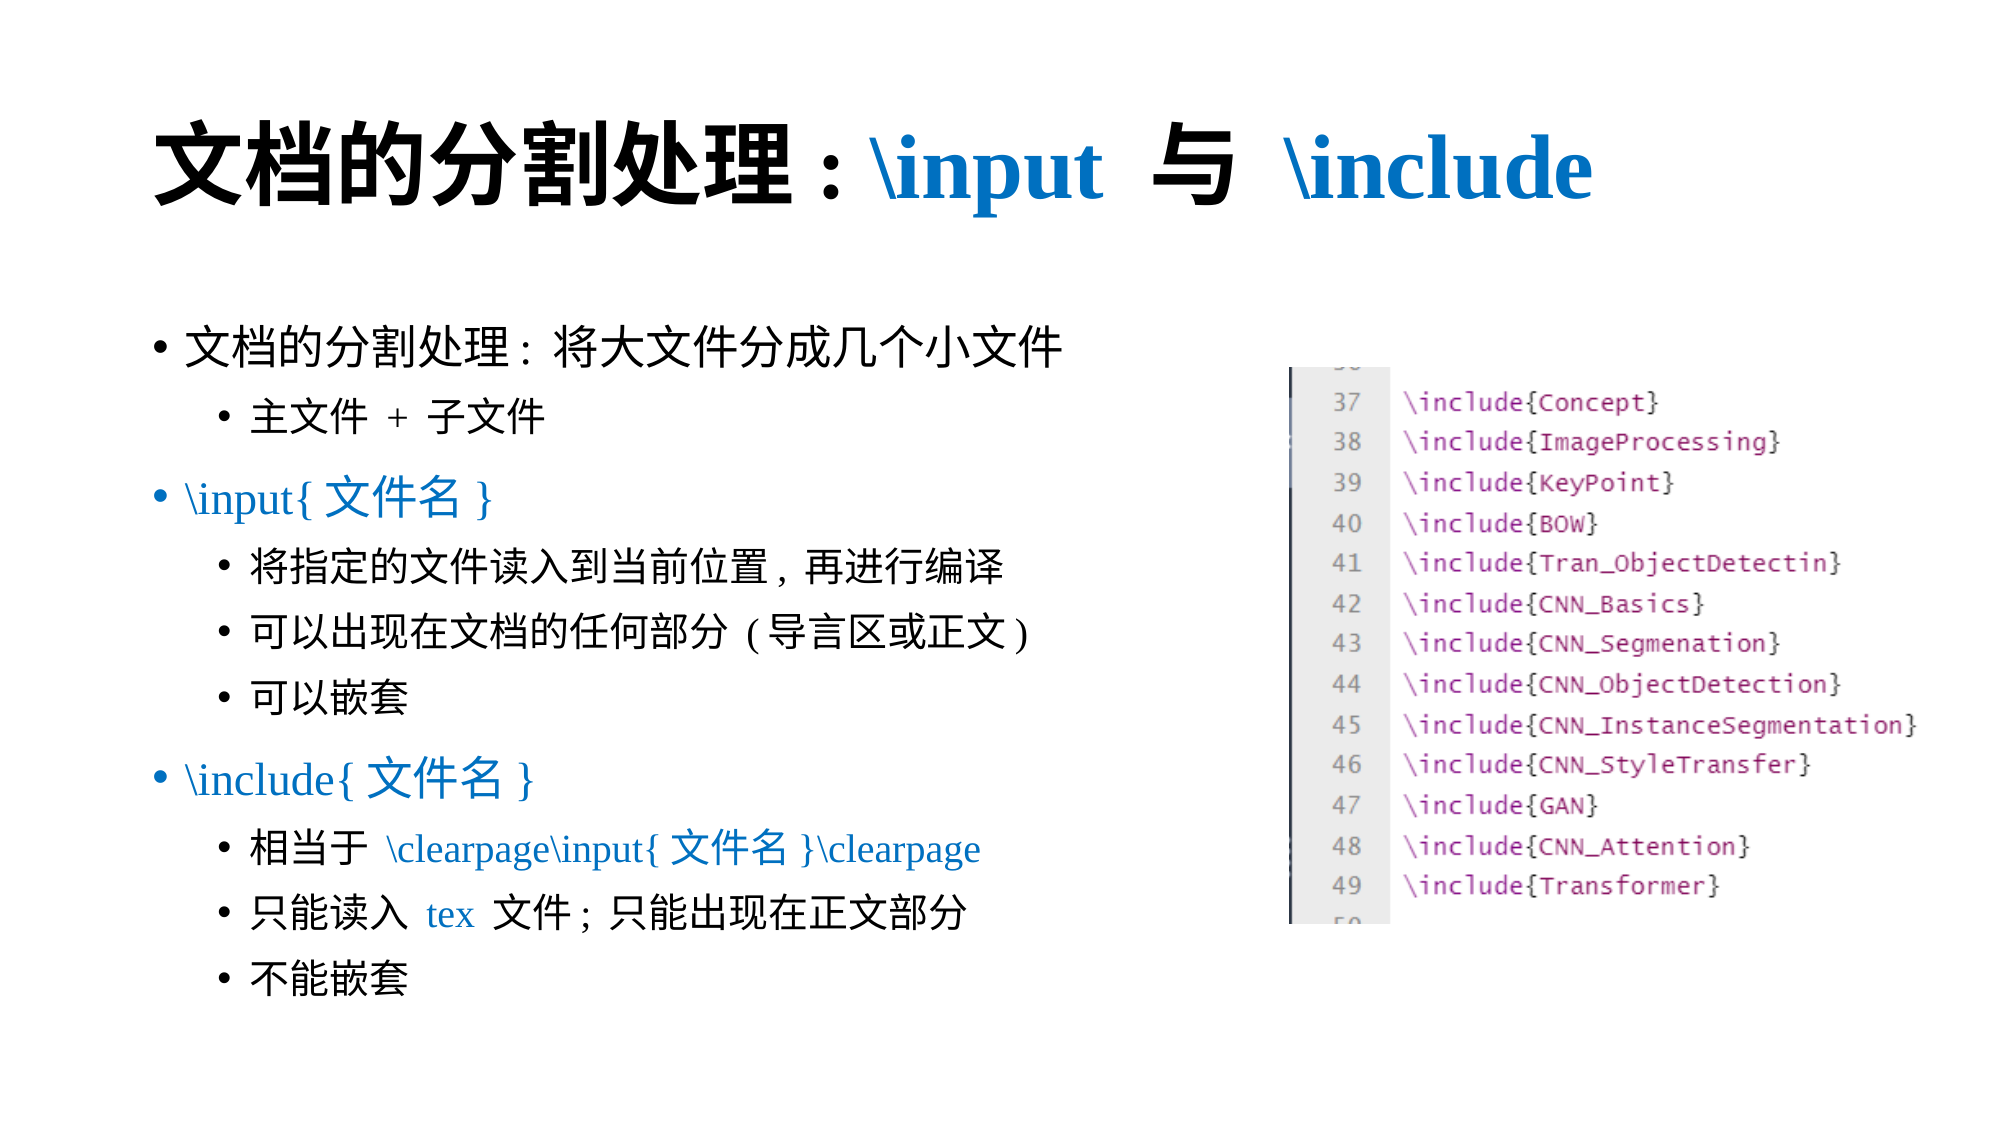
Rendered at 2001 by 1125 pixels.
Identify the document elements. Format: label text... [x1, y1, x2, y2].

list 文档的分割处理: 将大文件分成几个小文件 主文件 + 子文件 \input{文件名} 将指定的文件读入到当前位置, 再进行编译 可以出现在文档的任何部分 (导言区或正文) 可以嵌套 \include{文件名} 相当于 \clearpage\input{文件名}\clearpage 只能读入 tex 文件; 只能出现在正文部分 不能嵌套 [137, 299, 1290, 1014]
picture [1289, 367, 1937, 924]
title 文档的分割处理: \input 与 \include [137, 59, 1863, 278]
